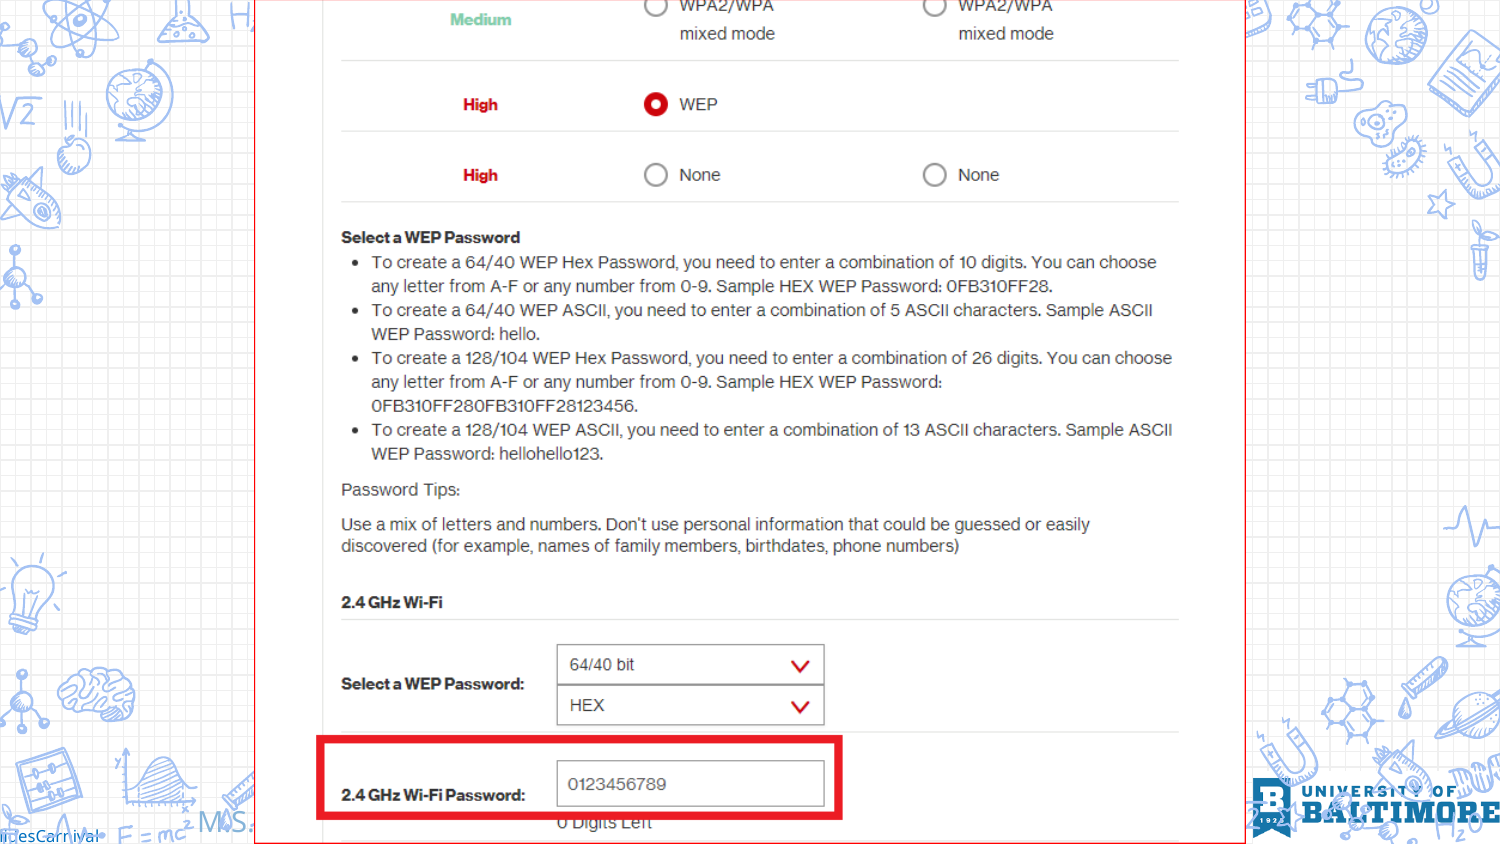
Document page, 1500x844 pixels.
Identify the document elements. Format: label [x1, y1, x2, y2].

picture [1388, 823, 1396, 835]
picture [1253, 771, 1500, 844]
picture [1381, 771, 1421, 792]
picture [1479, 779, 1483, 790]
picture [1481, 771, 1489, 788]
picture [1354, 819, 1361, 827]
picture [1283, 771, 1308, 783]
picture [1408, 786, 1417, 792]
picture [254, 0, 1246, 844]
picture [1405, 773, 1430, 800]
picture [1471, 771, 1479, 786]
picture [1342, 796, 1349, 806]
picture [1375, 780, 1390, 791]
